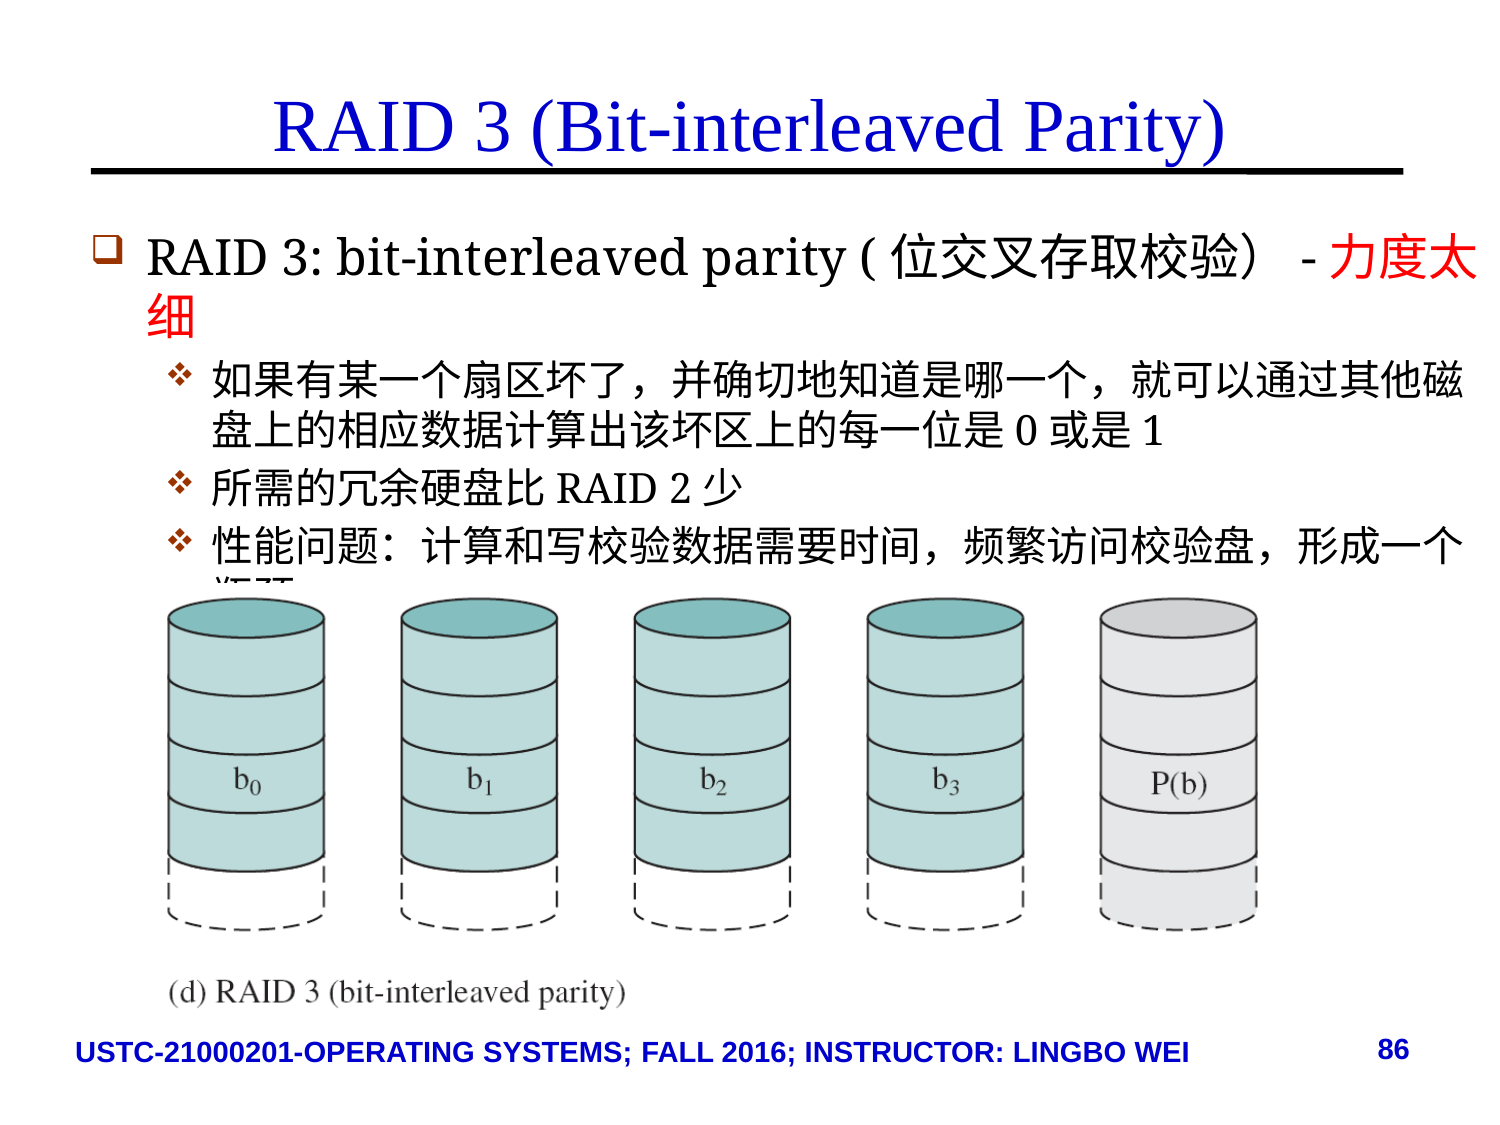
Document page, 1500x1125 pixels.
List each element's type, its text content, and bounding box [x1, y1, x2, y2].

slide_number 86 [1273, 1022, 1426, 1102]
footer USTC-21000201-OPERATING SYSTEMS; FALL 2016; INSTRUCTOR: LINGBO WEI [59, 1025, 1243, 1105]
picture [156, 583, 1267, 1019]
title RAID 3 (Bit-interleaved Parity) [74, 27, 1426, 216]
list RAID 3: bit-interleaved parity (位交叉存取校验）-力度太细 如果有某一个扇区坏了，并确切地知道是哪一个，就可以通过其他磁盘上的相应数据计算出该坏区上的每一位是0或是1 所需的冗余硬盘比RAID 2少 性能问题：计算和写校验数据需要时间，频繁访问校验盘，形成一个瓶颈 [74, 217, 1500, 541]
